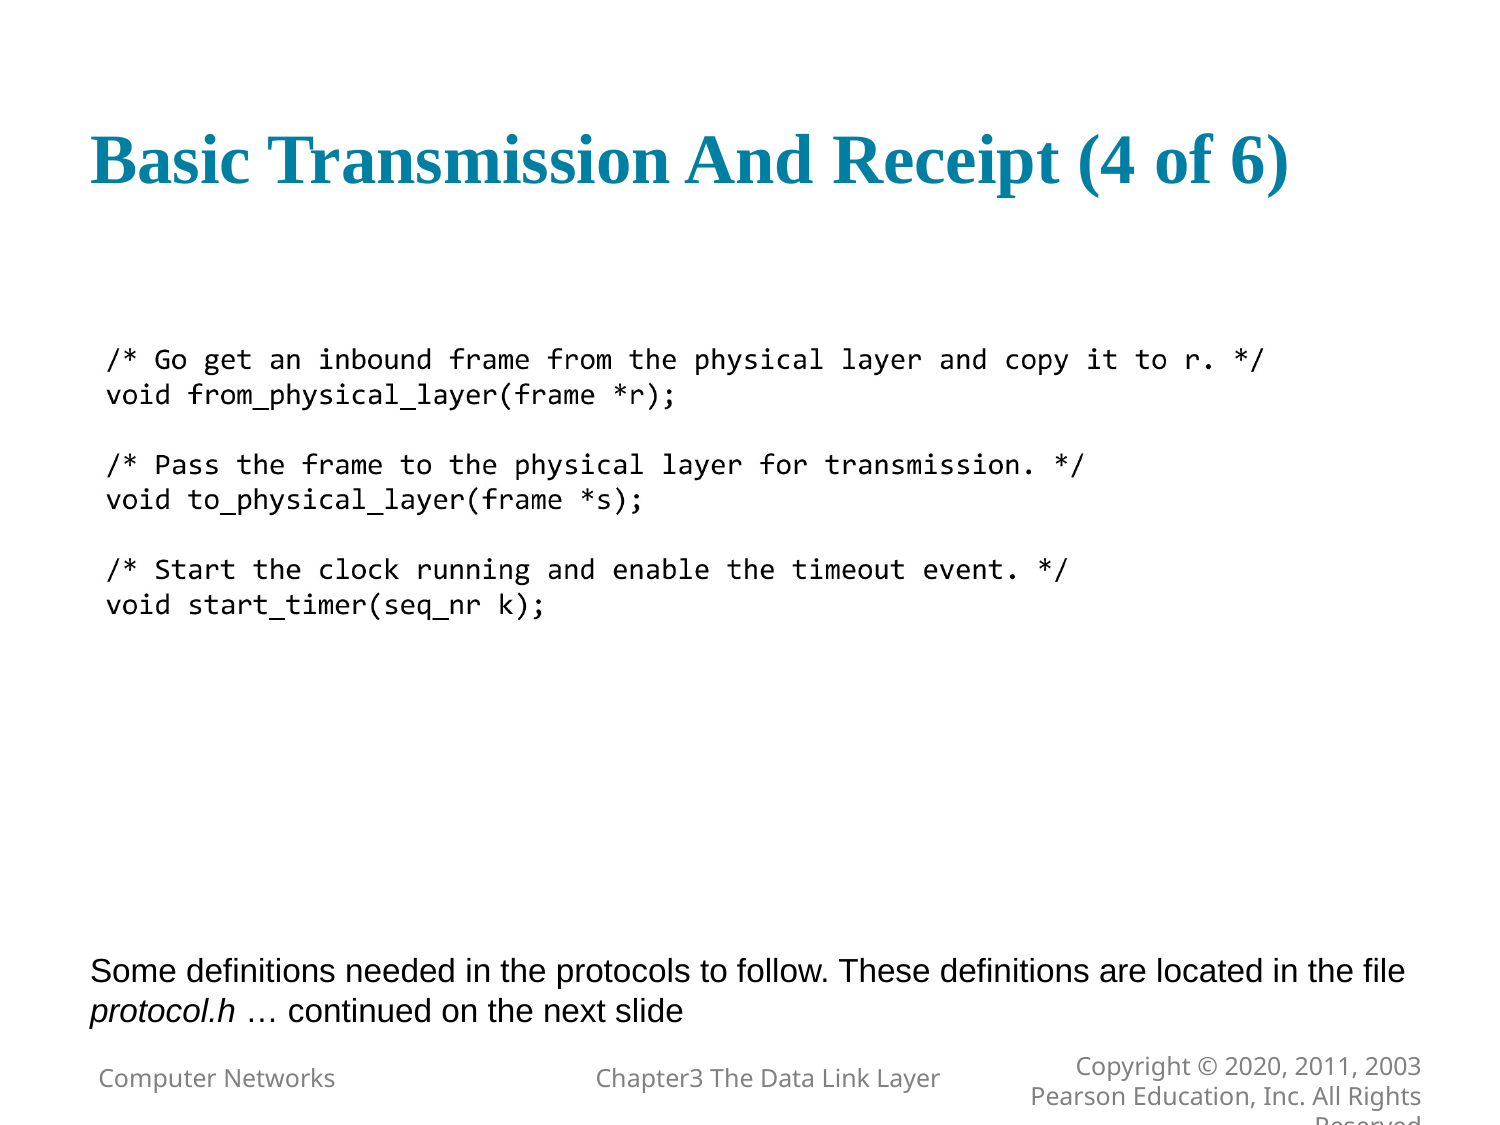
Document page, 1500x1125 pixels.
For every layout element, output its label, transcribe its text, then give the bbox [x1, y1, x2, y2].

title Basic Transmission And Receipt (4 of 6) [75, 37, 1425, 213]
picture [102, 343, 1398, 626]
list Some definitions needed in the protocols to follow. These definitions are located in the file protocol.h … continued on the next slide [75, 946, 1425, 1045]
